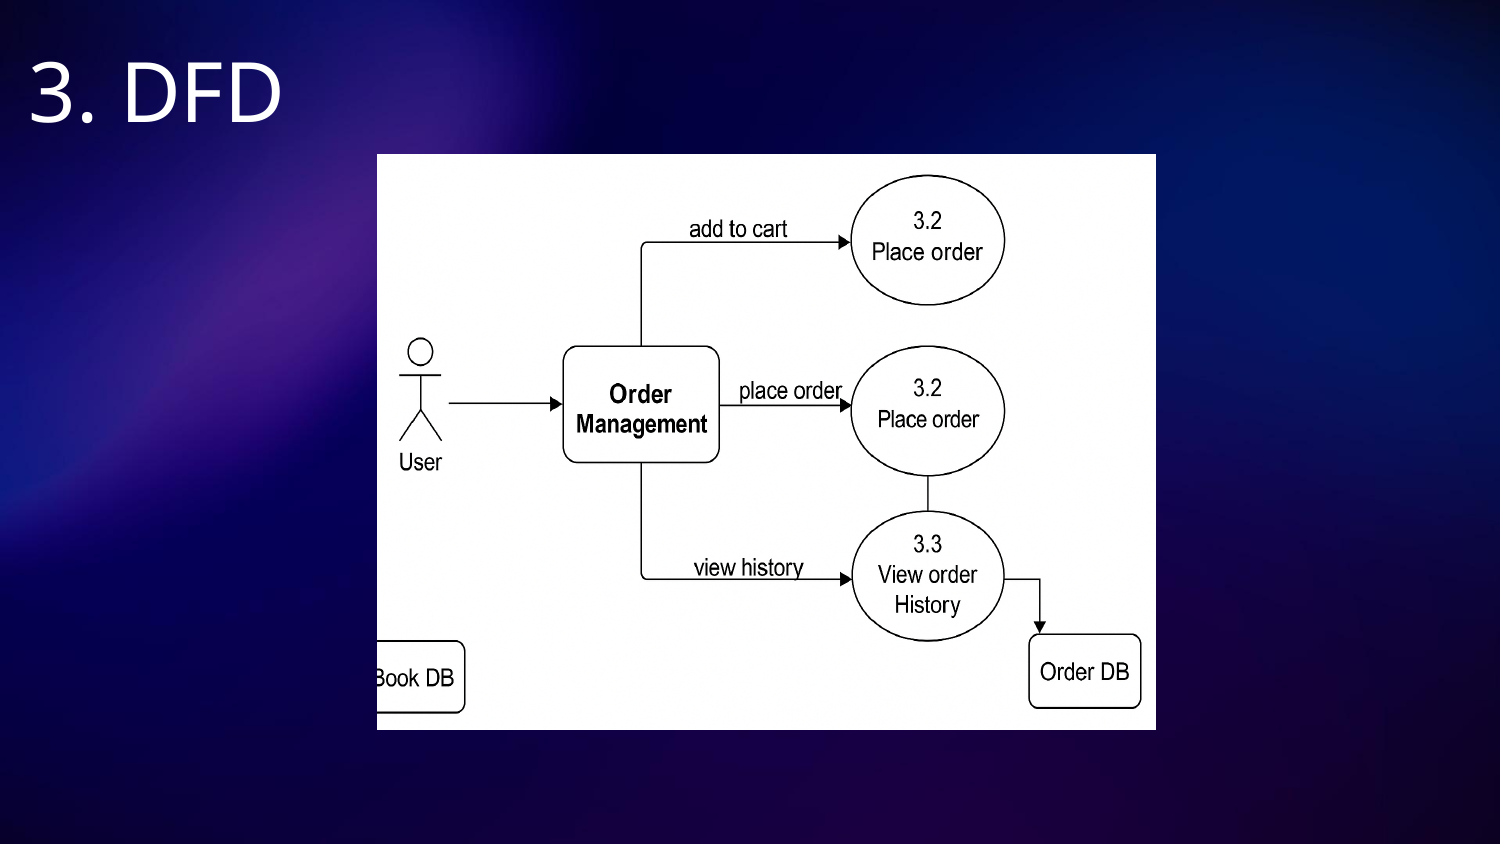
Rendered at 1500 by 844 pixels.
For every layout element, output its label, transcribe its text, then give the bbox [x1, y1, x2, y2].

picture [0, 0, 1500, 844]
title 3. DFD [13, 10, 792, 155]
